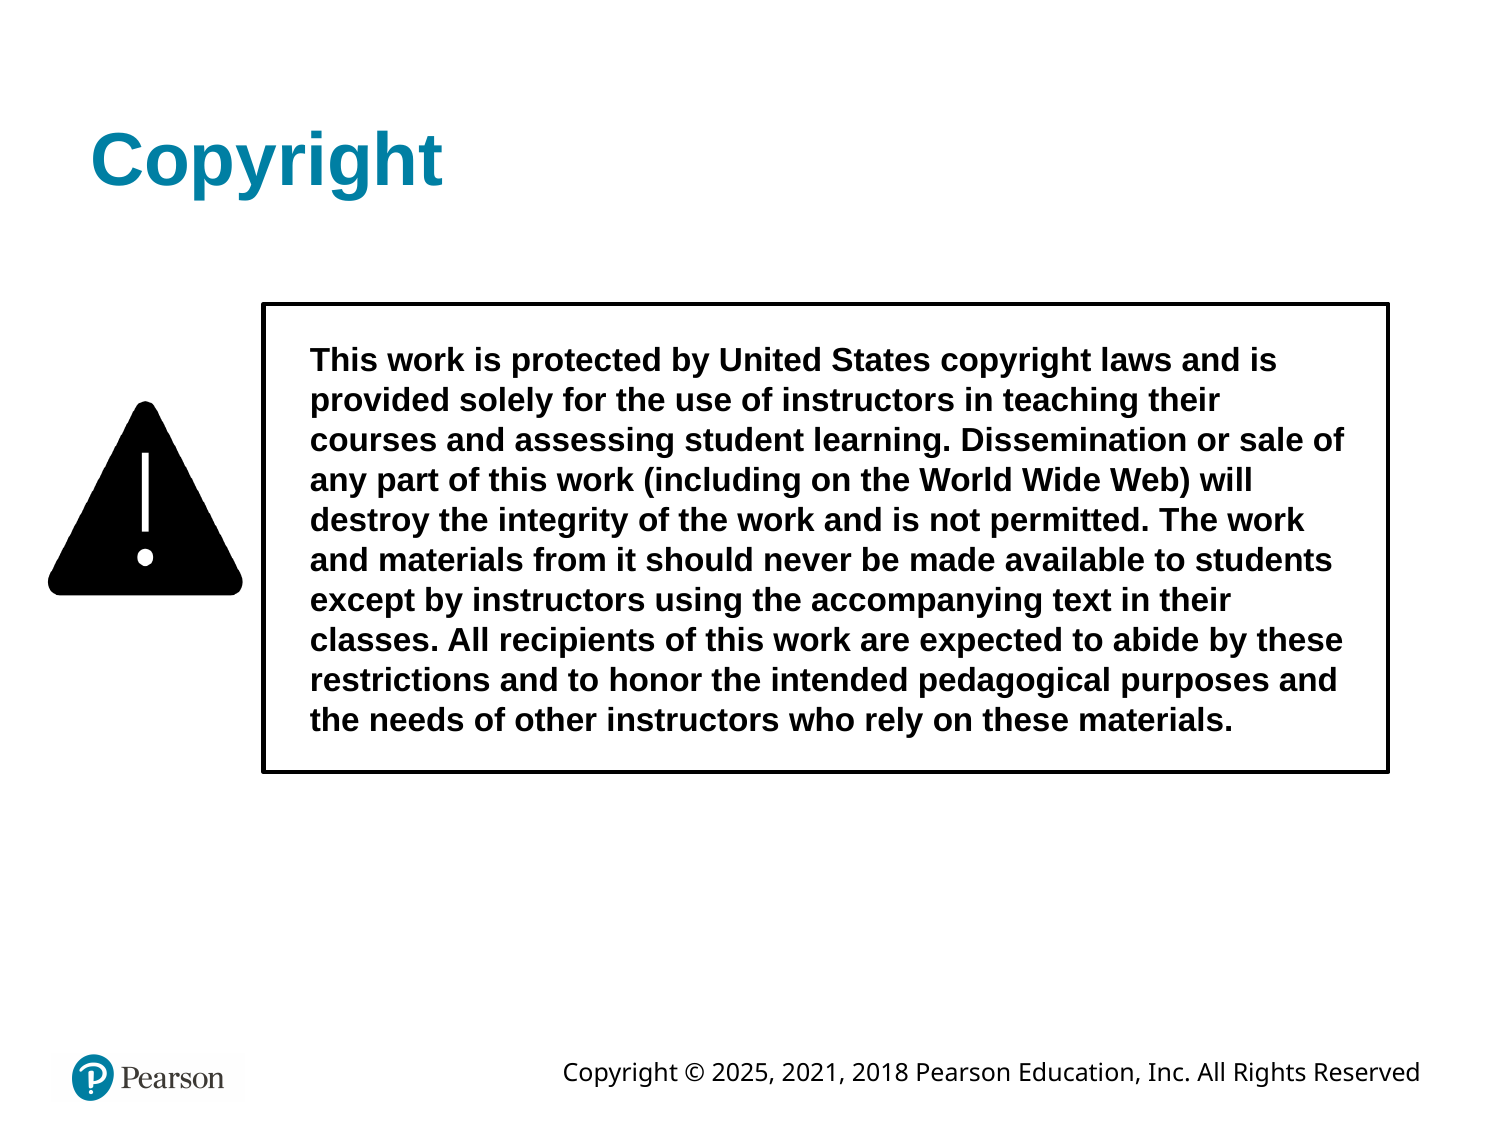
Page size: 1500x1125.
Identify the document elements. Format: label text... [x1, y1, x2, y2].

picture [51, 1053, 245, 1102]
title Copyright [75, 35, 1425, 216]
picture [40, 379, 251, 616]
list This work is protected by United States copyright laws and is provided solely for the use of instructors in teaching their courses and assessing student learning. Dissemination or sale of any part of this work (including on the World Wide Web) will destroy the integrity of the work and is not permitted. The work and materials from it should never be made available to students except by instructors using the accompanying text in their classes. All recipients of this work are expected to abide by these restrictions and to honor the intended pedagogical purposes and the needs of other instructors who rely on these materials. [261, 302, 1390, 774]
